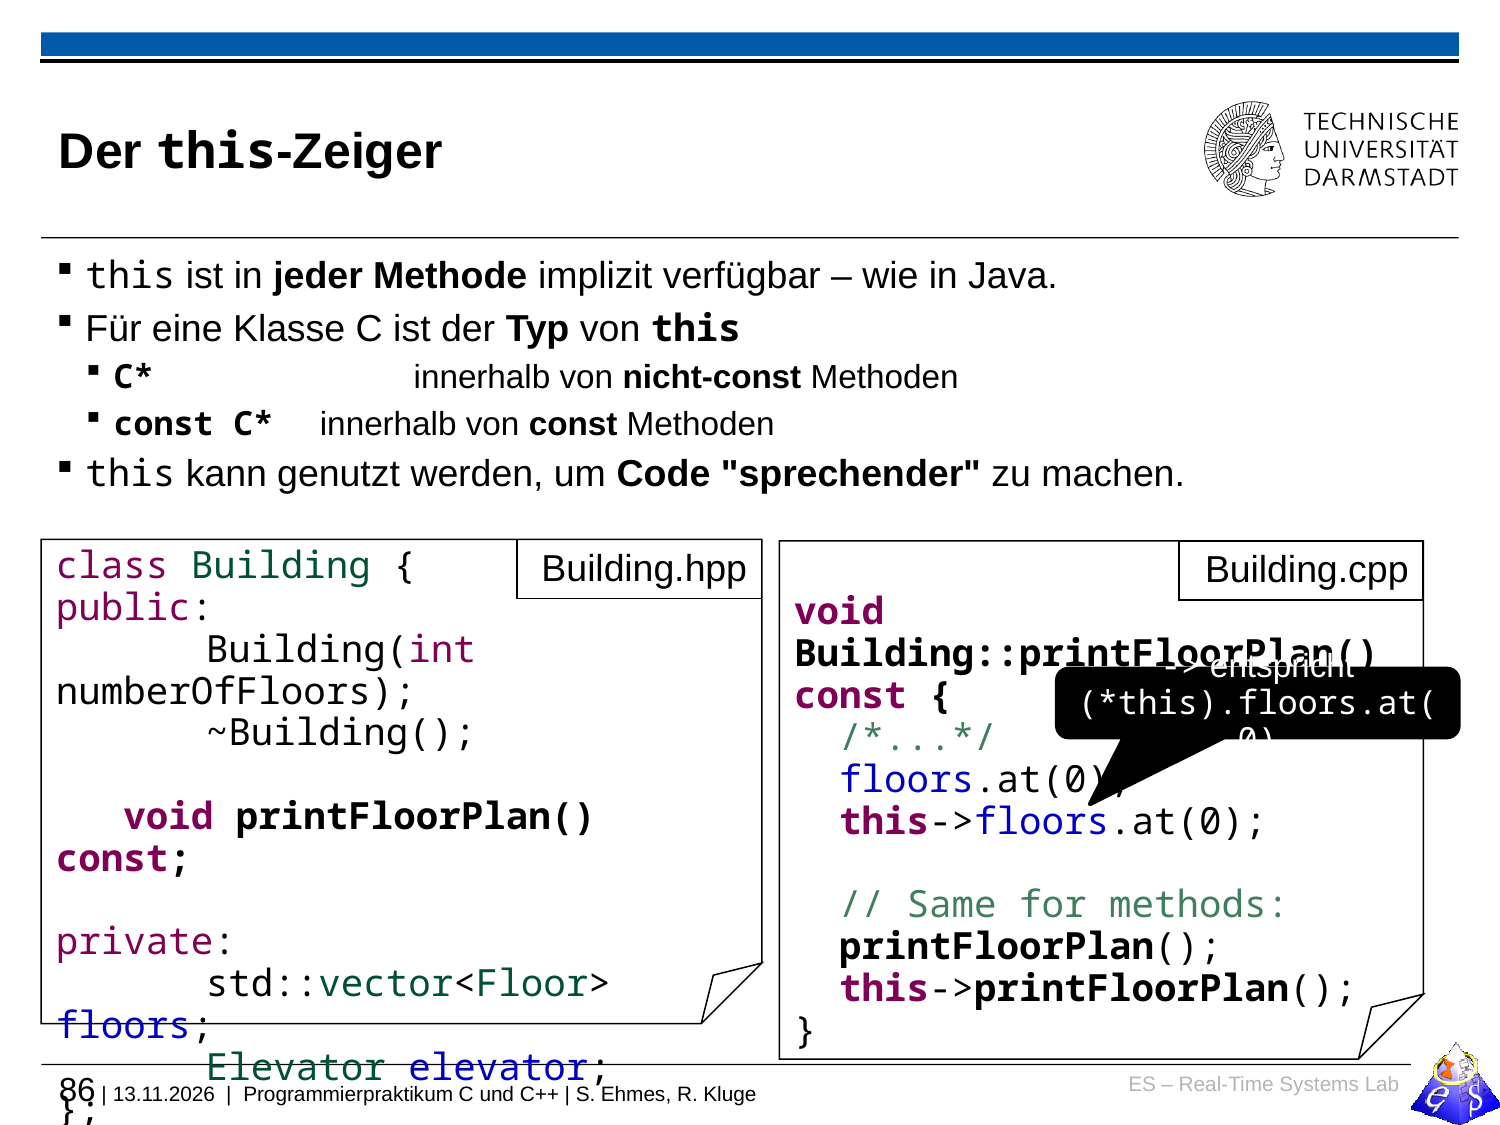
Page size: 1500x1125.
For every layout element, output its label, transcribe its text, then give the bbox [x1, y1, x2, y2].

title Der this-Zeiger [58, 80, 1187, 218]
picture [1411, 1041, 1500, 1125]
text_box Building.cpp [1178, 540, 1424, 600]
text_box -> entspricht (*this).floors.at(0) [1054, 666, 1461, 806]
list this ist in jeder Methode implizit verfügbar – wie in Java. Für eine Klasse C ist der Typ von this C* innerhalb von nicht-const Methoden const C* innerhalb von const Methoden this kann genutzt werden, um Code "sprechender" zu machen. [41, 243, 1459, 1059]
text_box class Building { public: Building(int numberOfFloors); ~Building(); void printFloorPlan() const; private: std::vector<Floor> floors; Elevator elevator; }; [41, 539, 762, 1024]
text_box void Building::printFloorPlan() const { /*...*/ floors.at(0); this->floors.at(0); // Same for methods: printFloorPlan(); this->printFloorPlan(); } [779, 540, 1424, 1060]
picture [1187, 84, 1483, 214]
text_box Building.hpp [517, 539, 762, 599]
